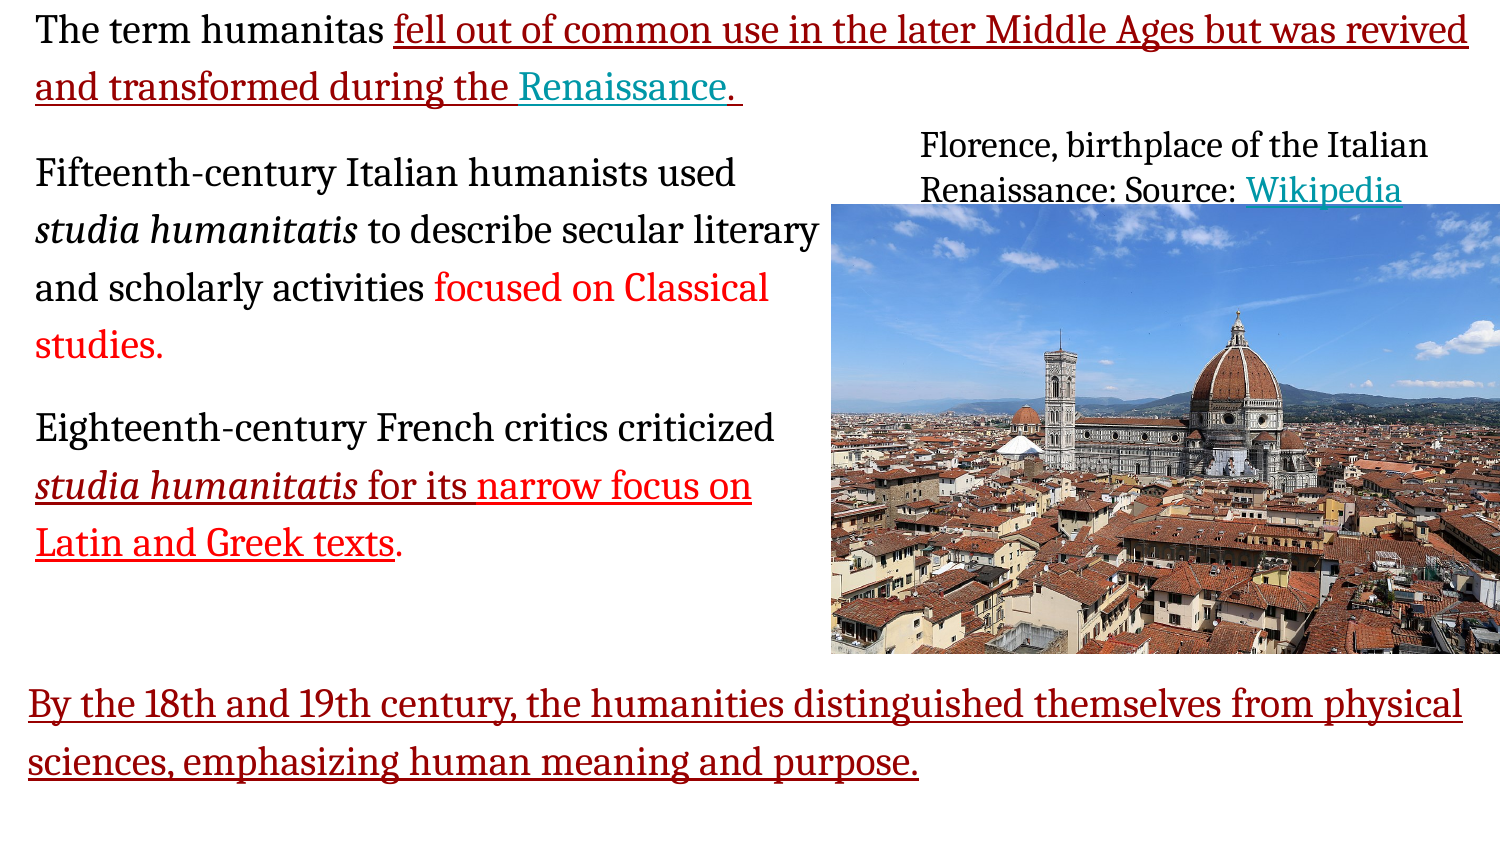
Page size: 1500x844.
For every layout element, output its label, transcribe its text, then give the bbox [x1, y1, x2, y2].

text_box By the 18th and 19th century, the humanities distinguished themselves from physical sciences, emphasizing human meaning and purpose. [12, 653, 1500, 799]
list Fifteenth-century Italian humanists used studia humanitatis to describe secular literary and scholarly activities focused on Classical studies. Eighteenth-century French critics criticized studia humanitatis for its narrow focus on Latin and Greek texts. [19, 125, 853, 631]
picture [831, 204, 1500, 654]
text_box Florence, birthplace of the Italian Renaissance: Source: Wikipedia [904, 105, 1500, 202]
text_box The term humanitas fell out of common use in the later Middle Ages but was revived and transformed during the Renaissance. [19, 0, 1492, 125]
